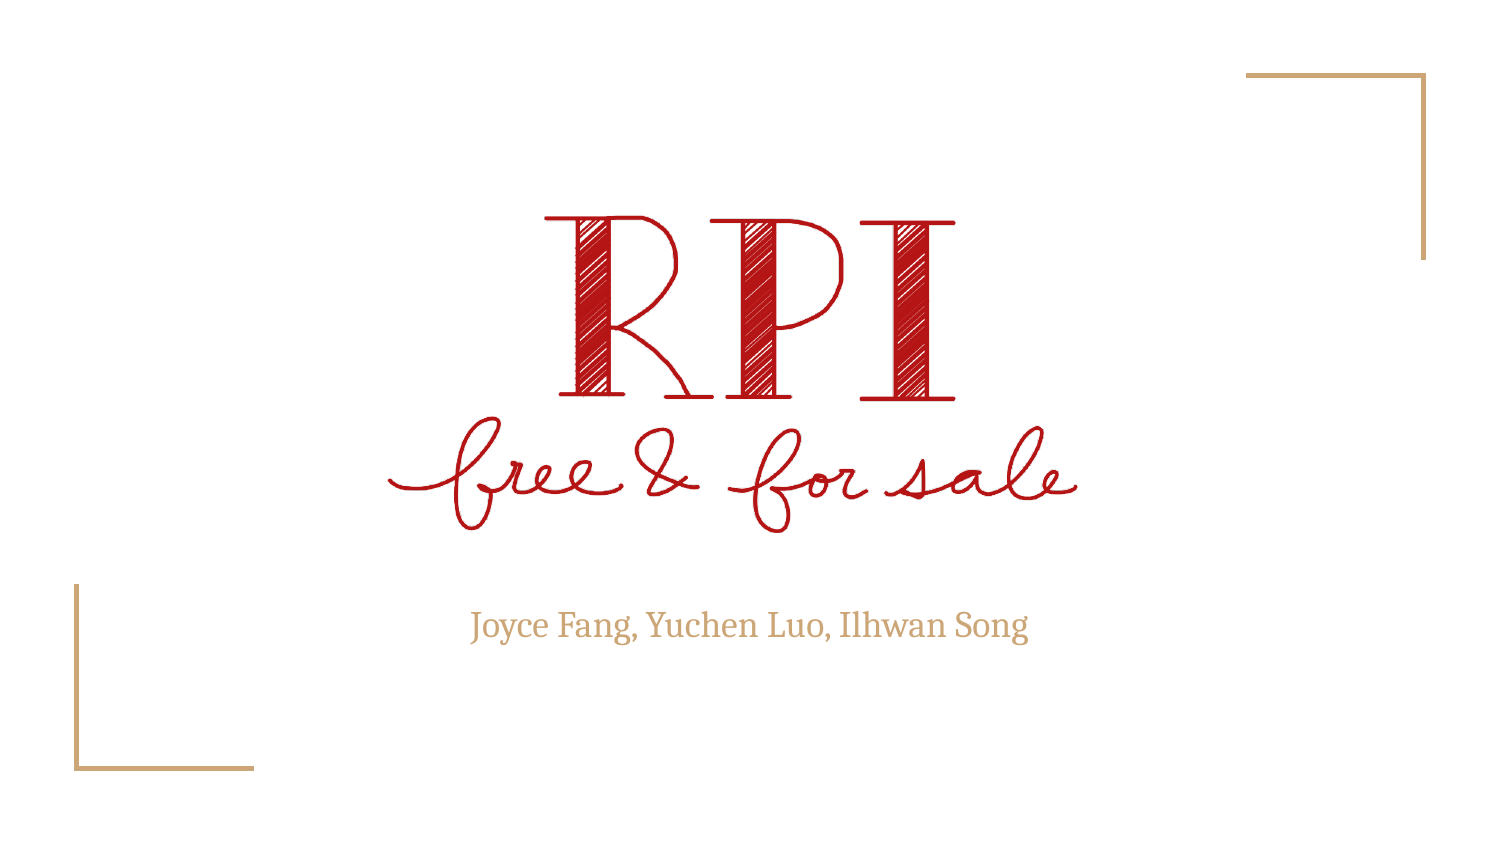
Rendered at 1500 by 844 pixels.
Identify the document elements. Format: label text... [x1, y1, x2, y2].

subtitle Joyce Fang, Yuchen Luo, Ilhwan Song [415, 577, 1085, 693]
picture [381, 208, 1085, 541]
